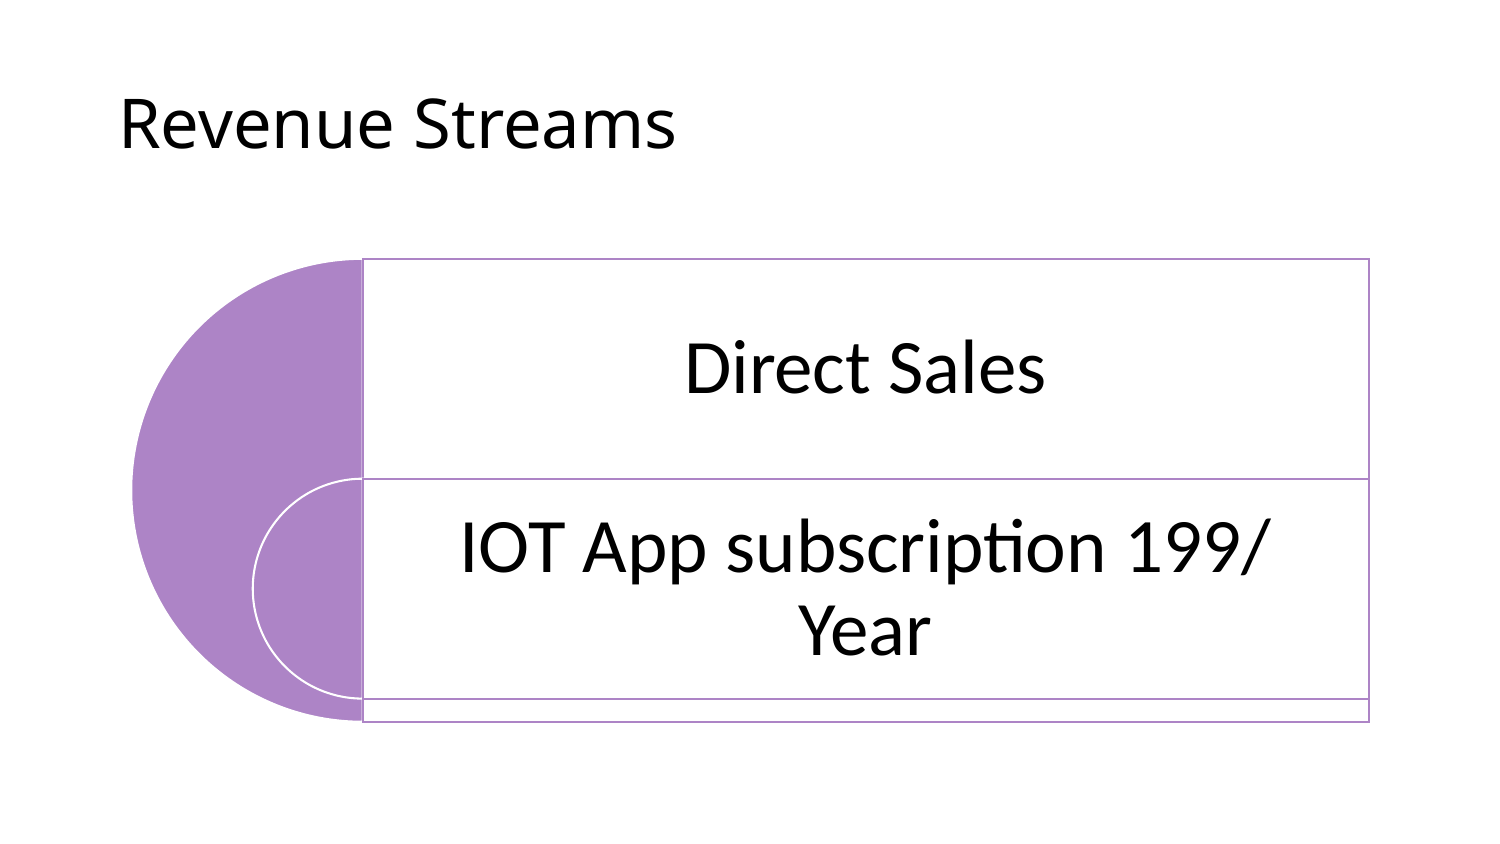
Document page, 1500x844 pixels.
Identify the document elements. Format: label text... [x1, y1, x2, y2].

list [131, 258, 1369, 722]
title Revenue Streams [103, 44, 1397, 208]
